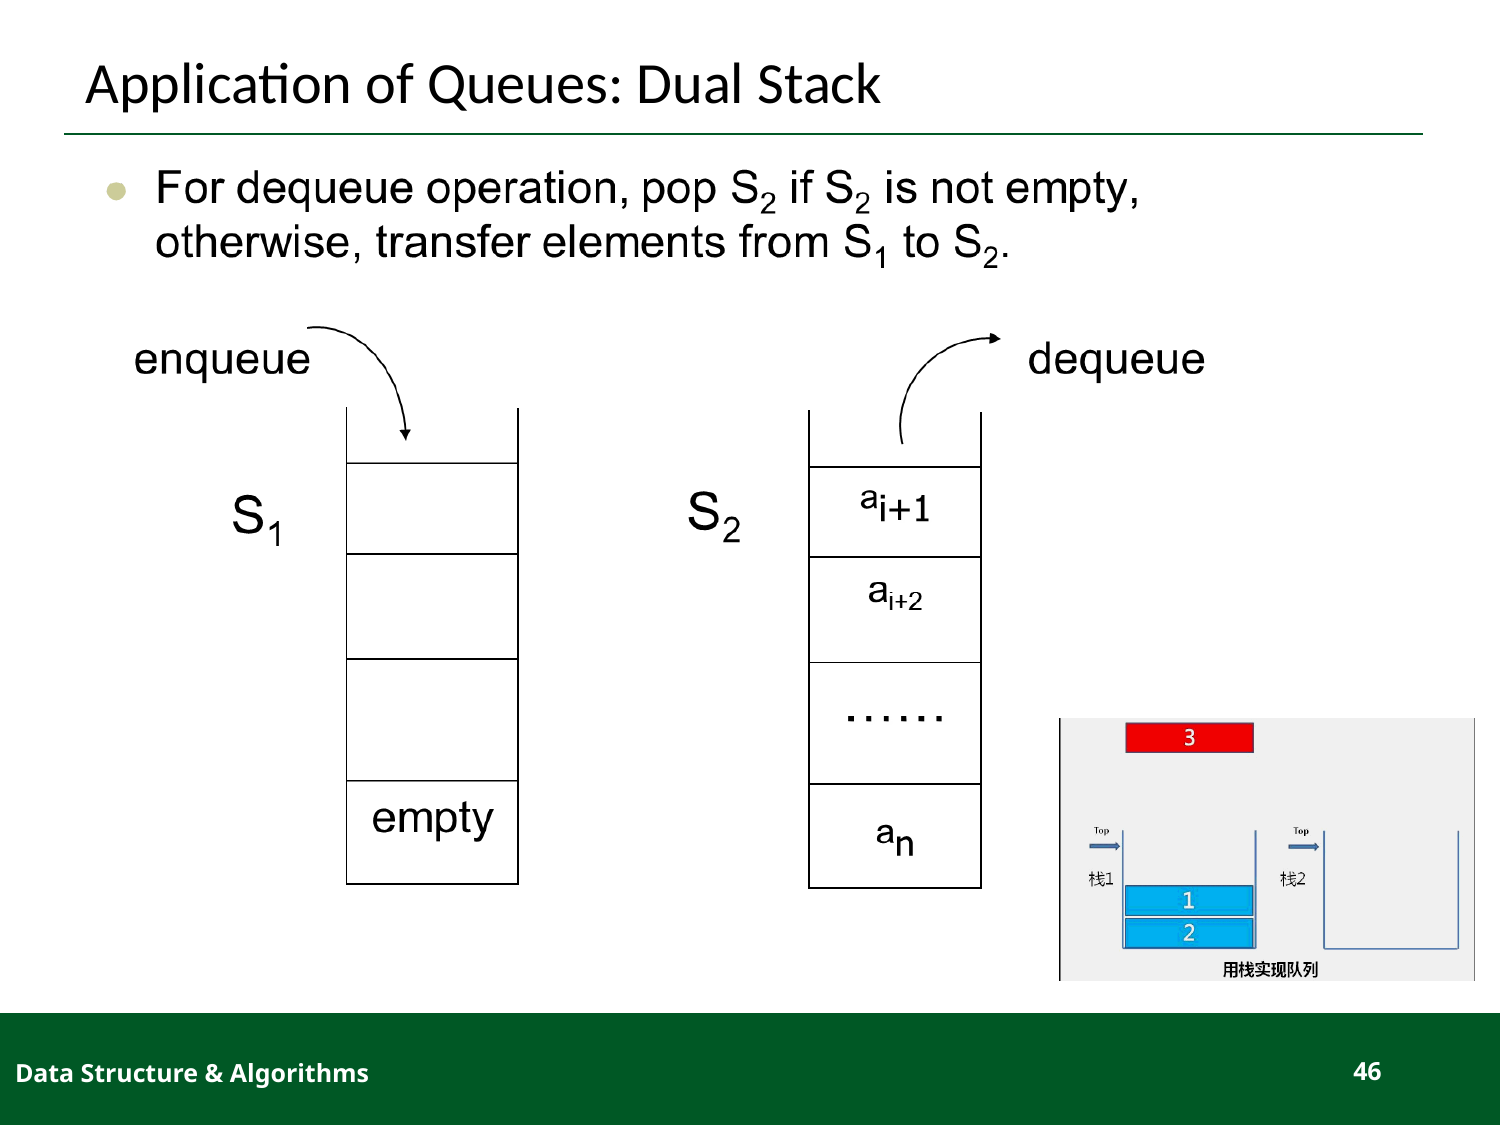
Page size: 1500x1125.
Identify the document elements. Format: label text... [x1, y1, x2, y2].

picture [86, 144, 1475, 981]
footer Data Structure & Algorithms [0, 1042, 507, 1103]
slide_number 46 [1059, 1042, 1397, 1103]
title Application of Queues: Dual Stack [70, 34, 1430, 135]
